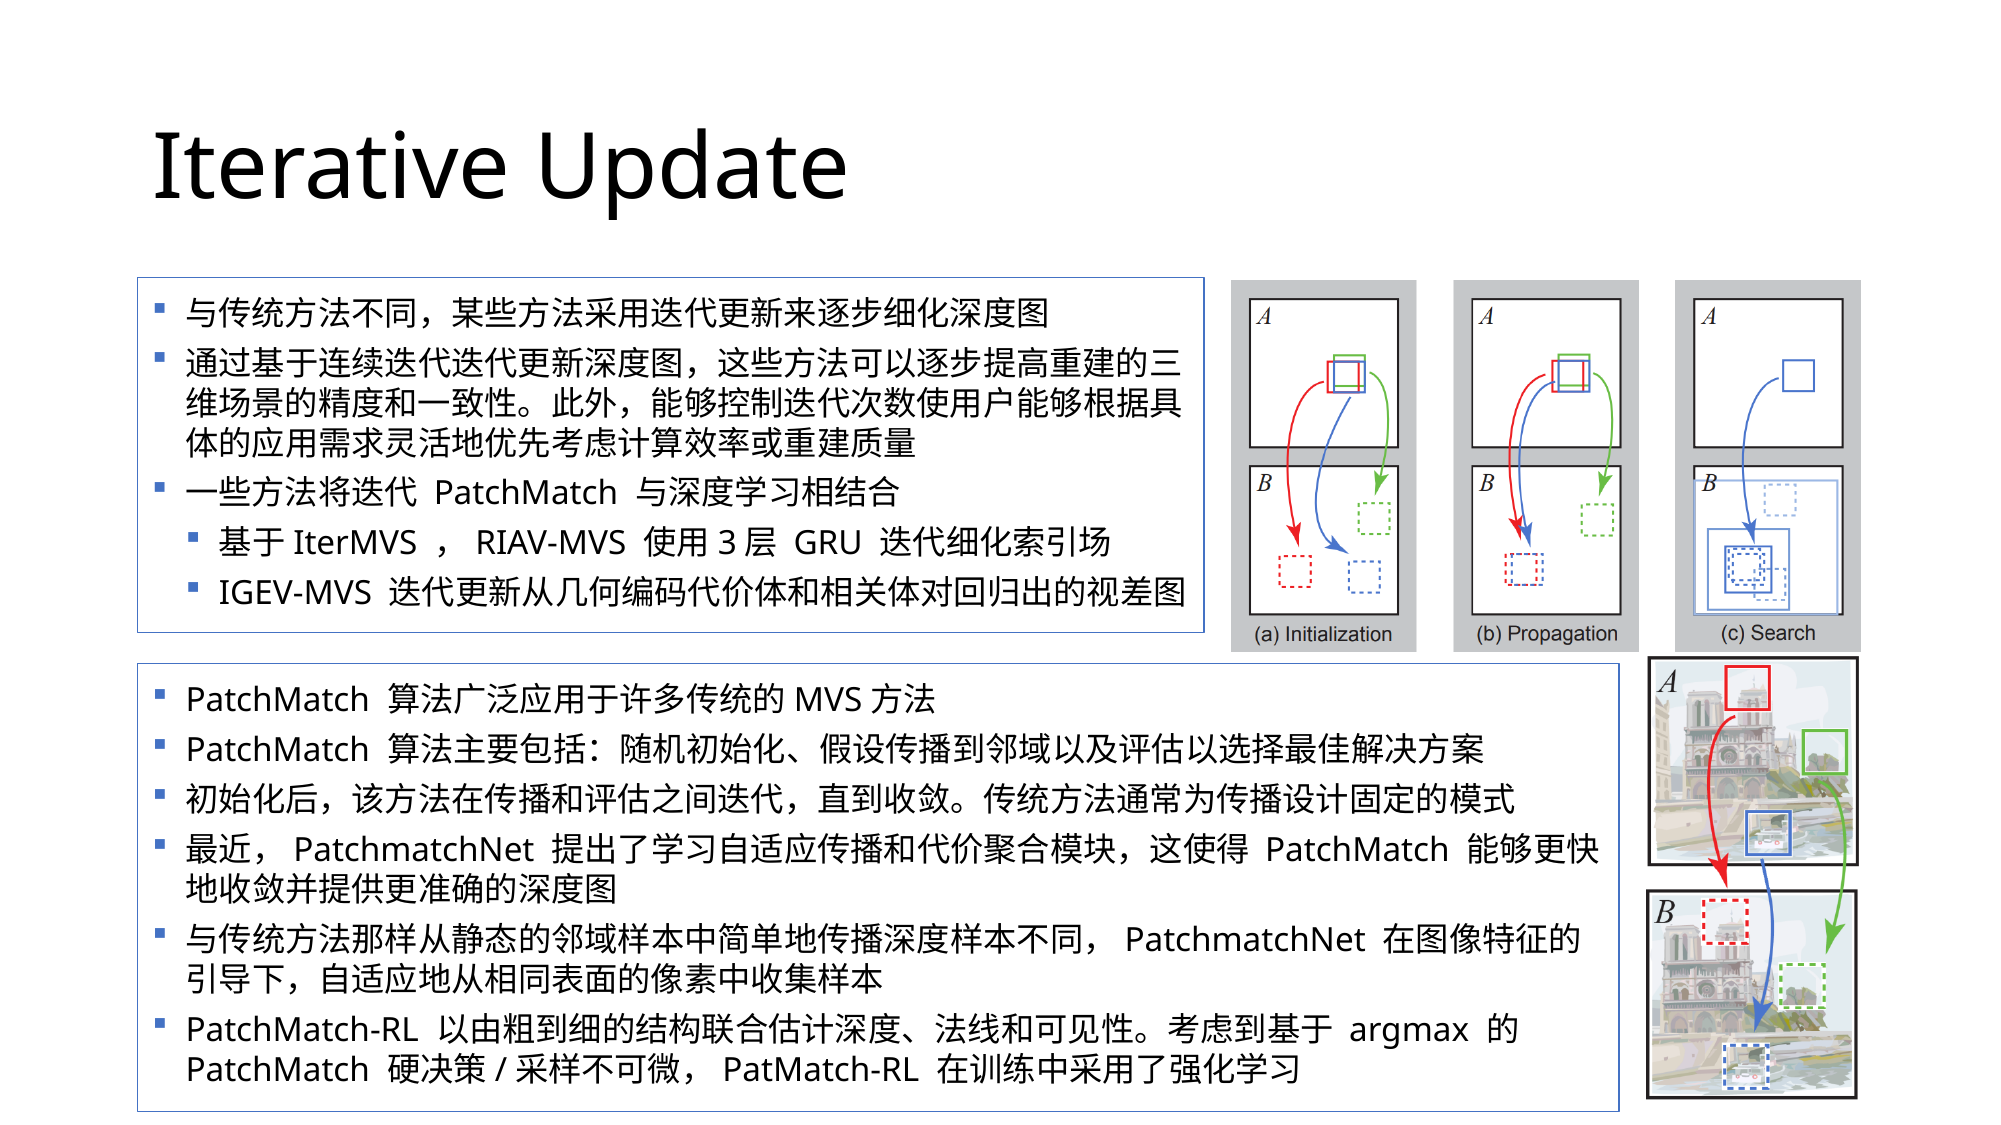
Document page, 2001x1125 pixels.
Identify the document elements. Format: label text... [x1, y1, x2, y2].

text_box 与传统方法不同，某些方法采用迭代更新来逐步细化深度图 通过基于连续迭代迭代更新深度图，这些方法可以逐步提高重建的三维场景的精度和一致性。此外，能够控制迭代次数使用户能够根据具体的应用需求灵活地优先考虑计算效率或重建质量 一些方法将迭代 PatchMatch 与深度学习相结合 基于IterMVS ，RIAV-MVS 使用3层 GRU 迭代细化索引场 IGEV-MVS 迭代更新从几何编码代价体和相关体对回归出的视差图 [137, 277, 1205, 633]
title Iterative Update [137, 59, 1863, 278]
picture [1228, 277, 1863, 1102]
text_box PatchMatch 算法广泛应用于许多传统的MVS方法 PatchMatch 算法主要包括：随机初始化、假设传播到邻域以及评估以选择最佳解决方案 初始化后，该方法在传播和评估之间迭代，直到收敛。传统方法通常为传播设计固定的模式 最近，PatchmatchNet 提出了学习自适应传播和代价聚合模块，这使得 PatchMatch 能够更快地收敛并提供更准确的深度图 与传统方法那样从静态的邻域样本中简单地传播深度样本不同，PatchmatchNet 在图像特征的引导下，自适应地从相同表面的像素中收集样本 PatchMatch-RL 以由粗到细的结构联合估计深度、法线和可见性。考虑到基于 argmax 的 PatchMatch 硬决策/采样不可微，PatMatch-RL 在训练中采用了强化学习 [137, 663, 1619, 1112]
